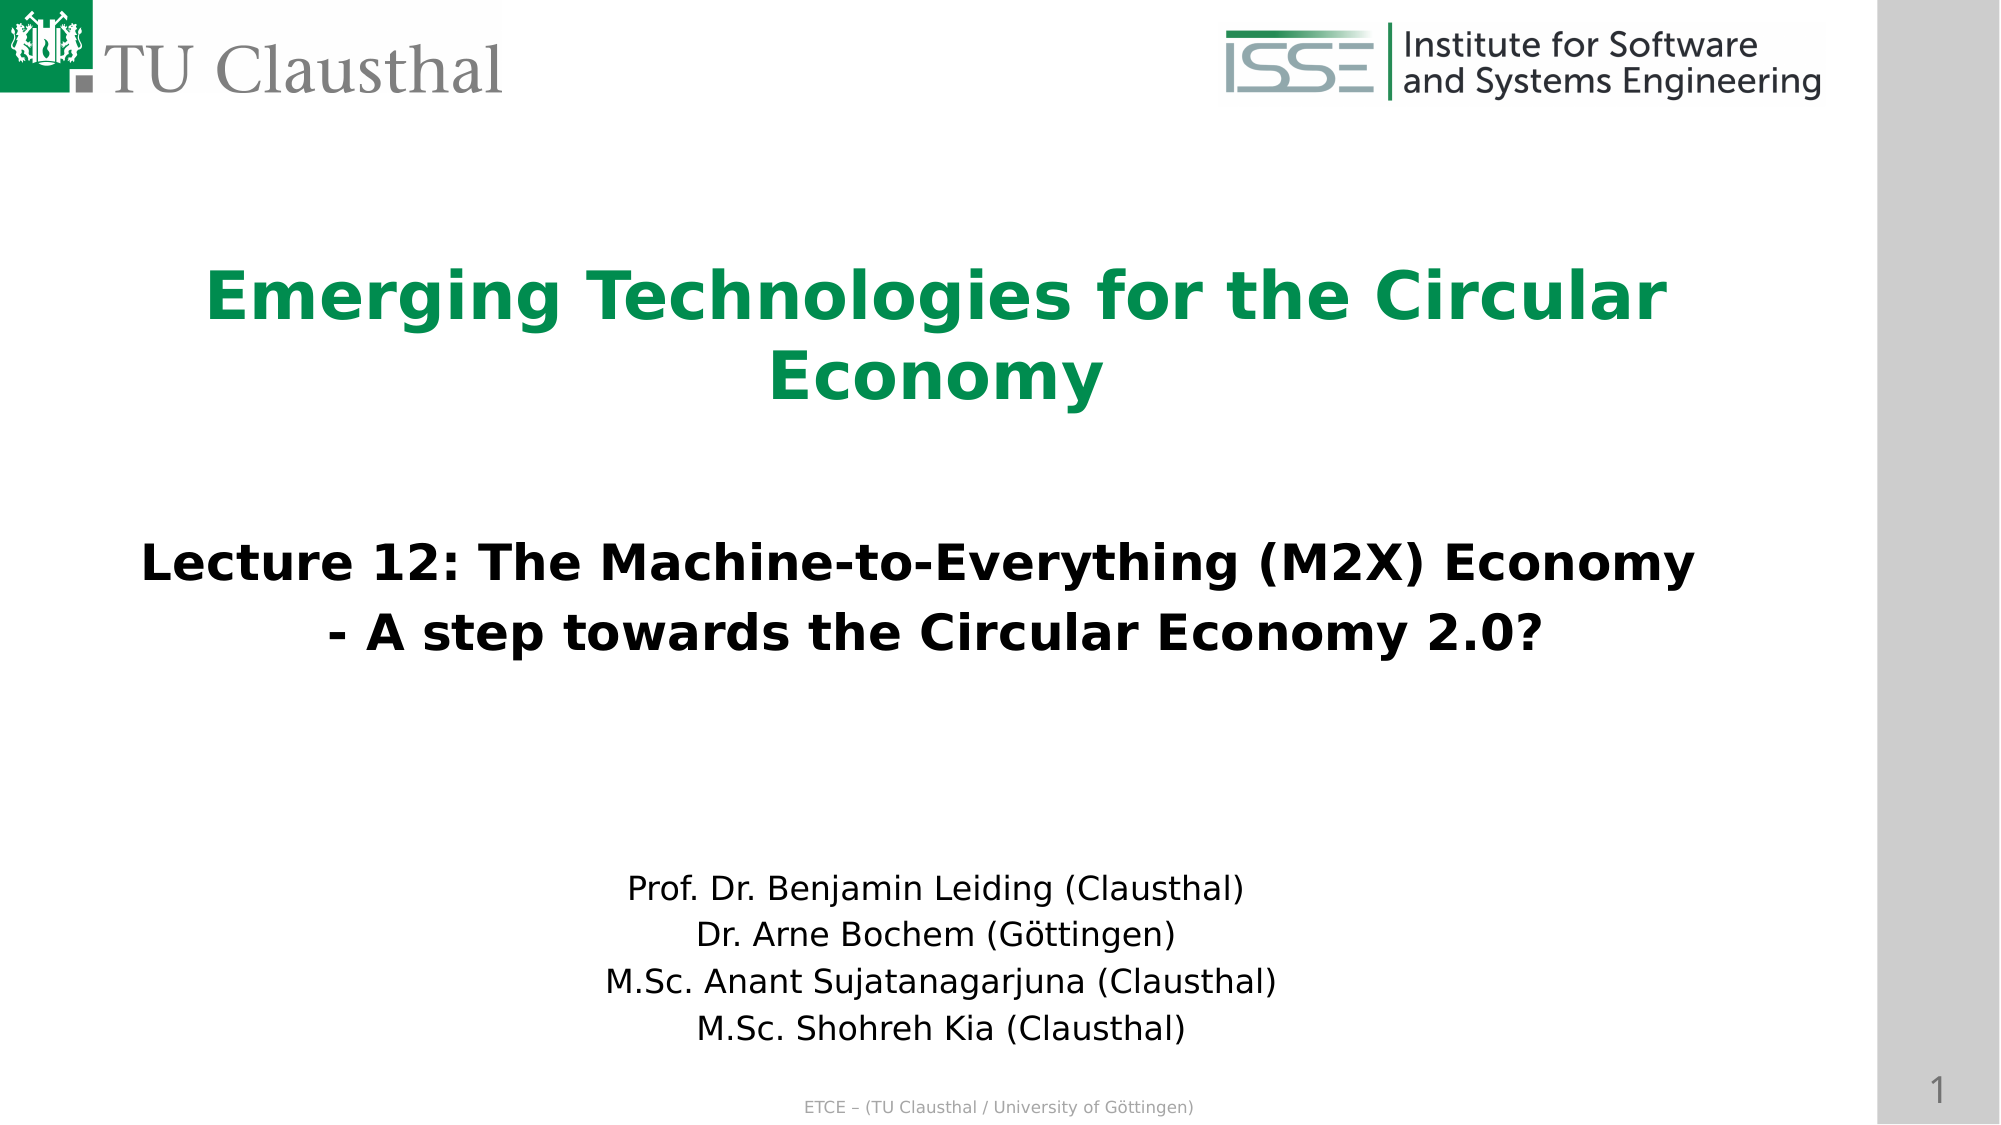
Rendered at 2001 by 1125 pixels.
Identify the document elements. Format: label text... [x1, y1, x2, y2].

text_box Emerging Technologies for the Circular Economy [86, 231, 1787, 421]
text_box Lecture 12: The Machine-to-Everything (M2X) Economy - A step towards the Circular Economy 2.0? Prof. Dr. Benjamin Leiding (Clausthal) Dr. Arne Bochem (Göttingen) M.Sc. Anant Sujatanagarjuna (Clausthal) M.Sc. Shohreh Kia (Clausthal) [86, 467, 1787, 857]
picture [1218, 22, 1826, 107]
picture [0, 0, 502, 93]
